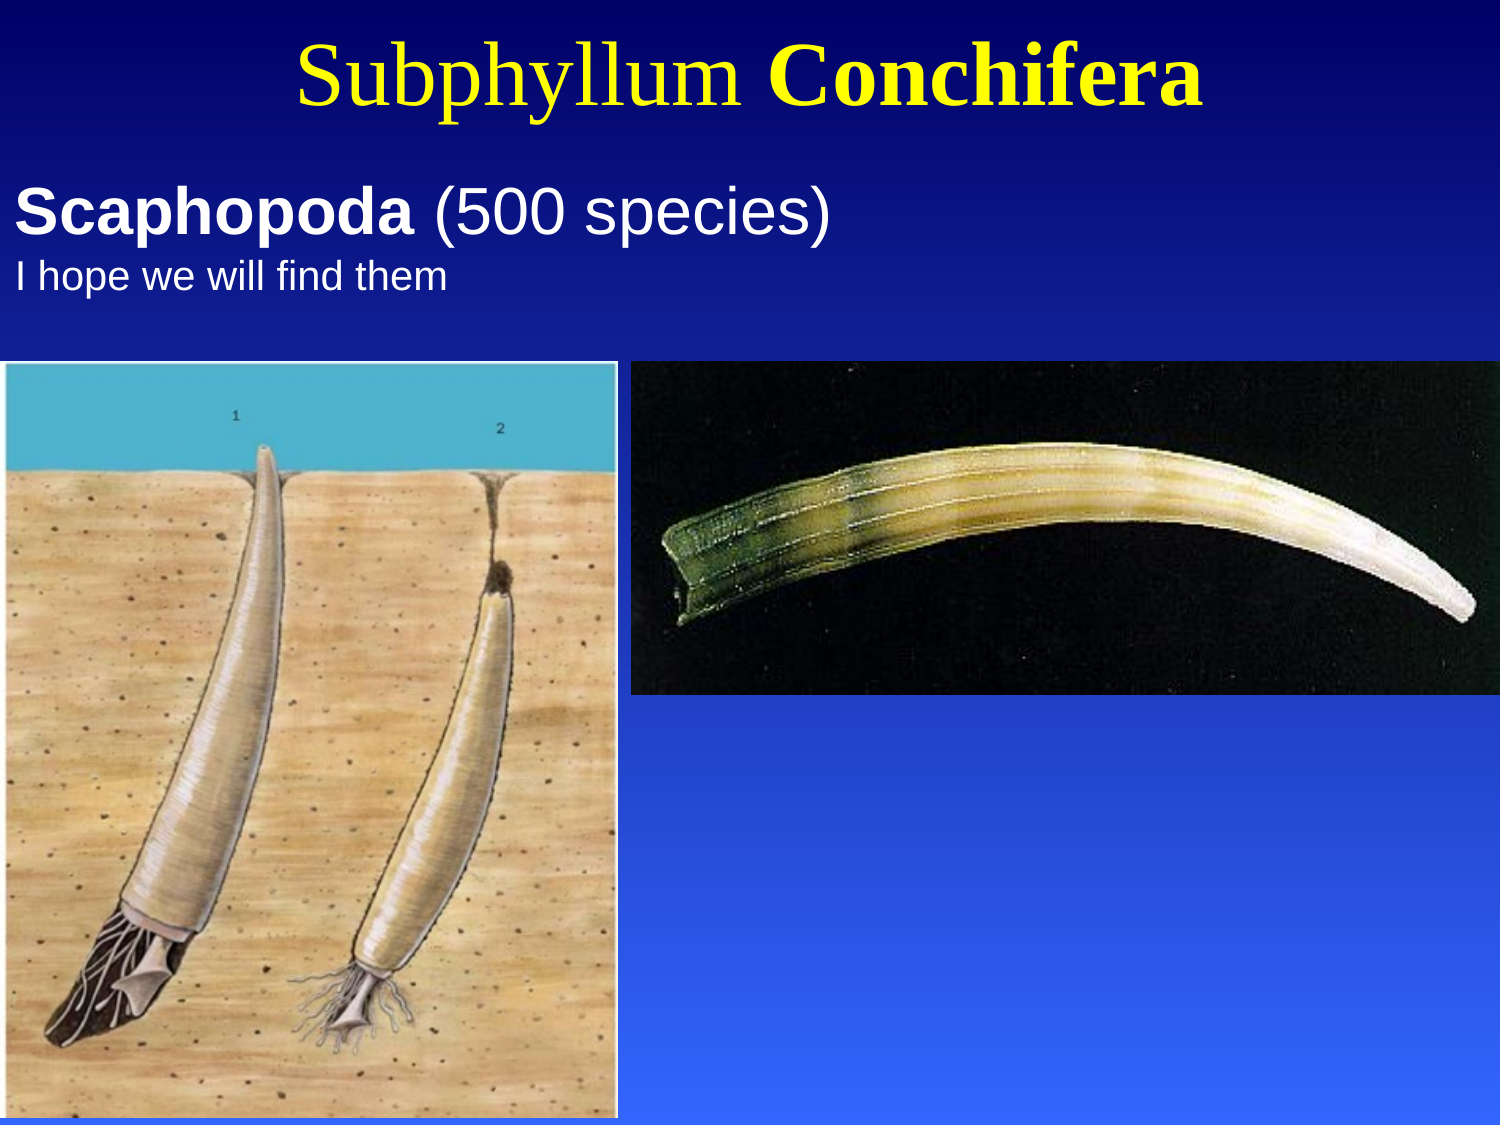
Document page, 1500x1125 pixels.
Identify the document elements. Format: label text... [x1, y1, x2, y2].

text_box Scaphopoda (500 species) I hope we will find them [0, 160, 916, 306]
picture [631, 361, 1500, 695]
text_box Subphyllum Conchifera [112, 0, 1388, 138]
picture [0, 361, 618, 1118]
